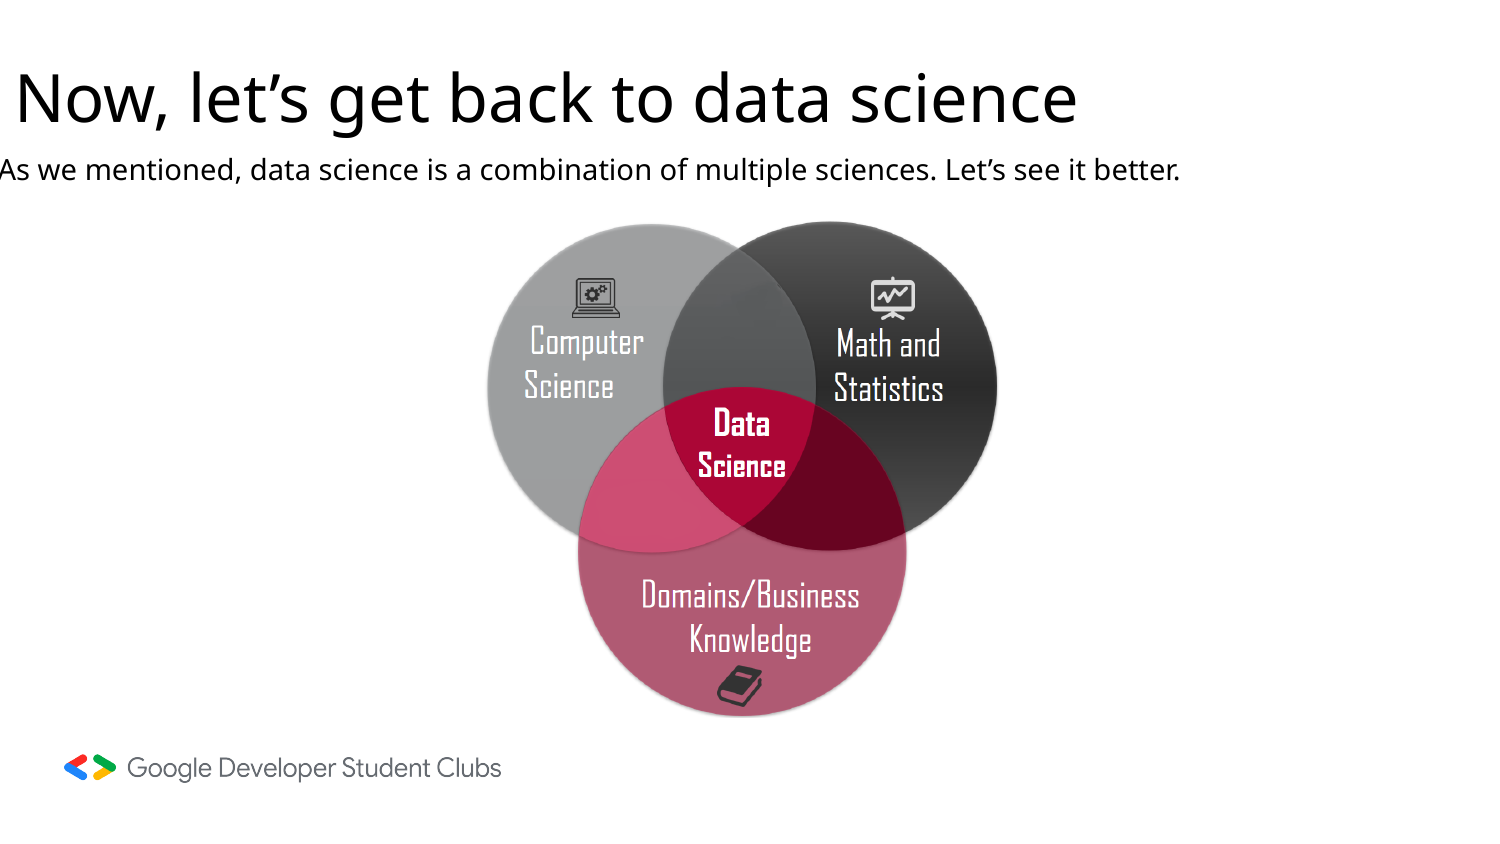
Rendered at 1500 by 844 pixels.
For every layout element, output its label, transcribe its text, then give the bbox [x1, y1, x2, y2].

title Now, let’s get back to data science [8, 49, 1500, 144]
text_box As we mentioned, data science is a combination of multiple sciences. Let’s see it better. [0, 143, 1197, 194]
picture [64, 754, 501, 783]
picture [465, 218, 1016, 718]
